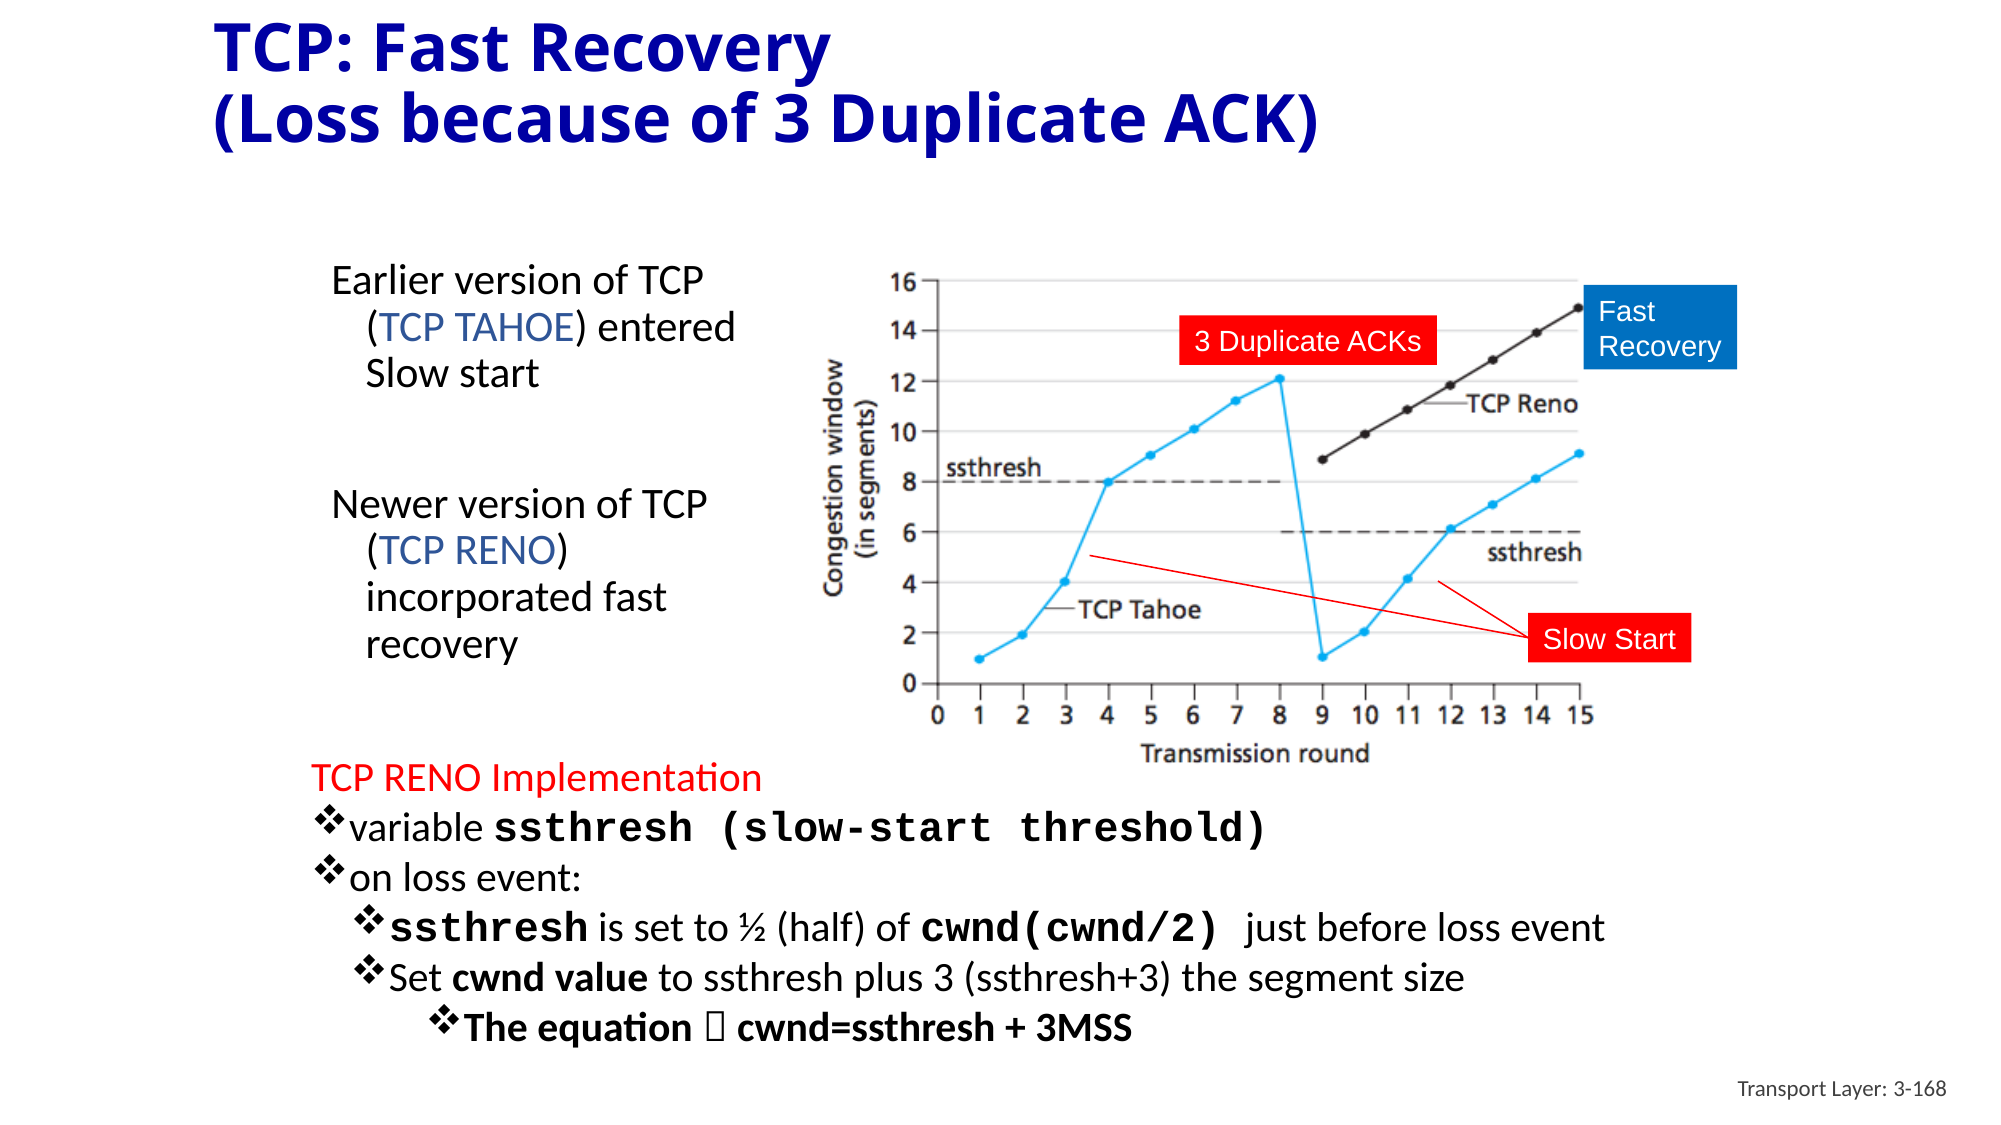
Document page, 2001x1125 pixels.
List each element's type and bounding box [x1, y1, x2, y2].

list [296, 249, 784, 742]
picture [793, 225, 1616, 769]
text_box [296, 742, 1762, 1057]
text_box [1089, 555, 1693, 664]
text_box [1616, 284, 1738, 370]
title [198, 0, 1706, 180]
slide_number [1512, 1056, 1963, 1117]
